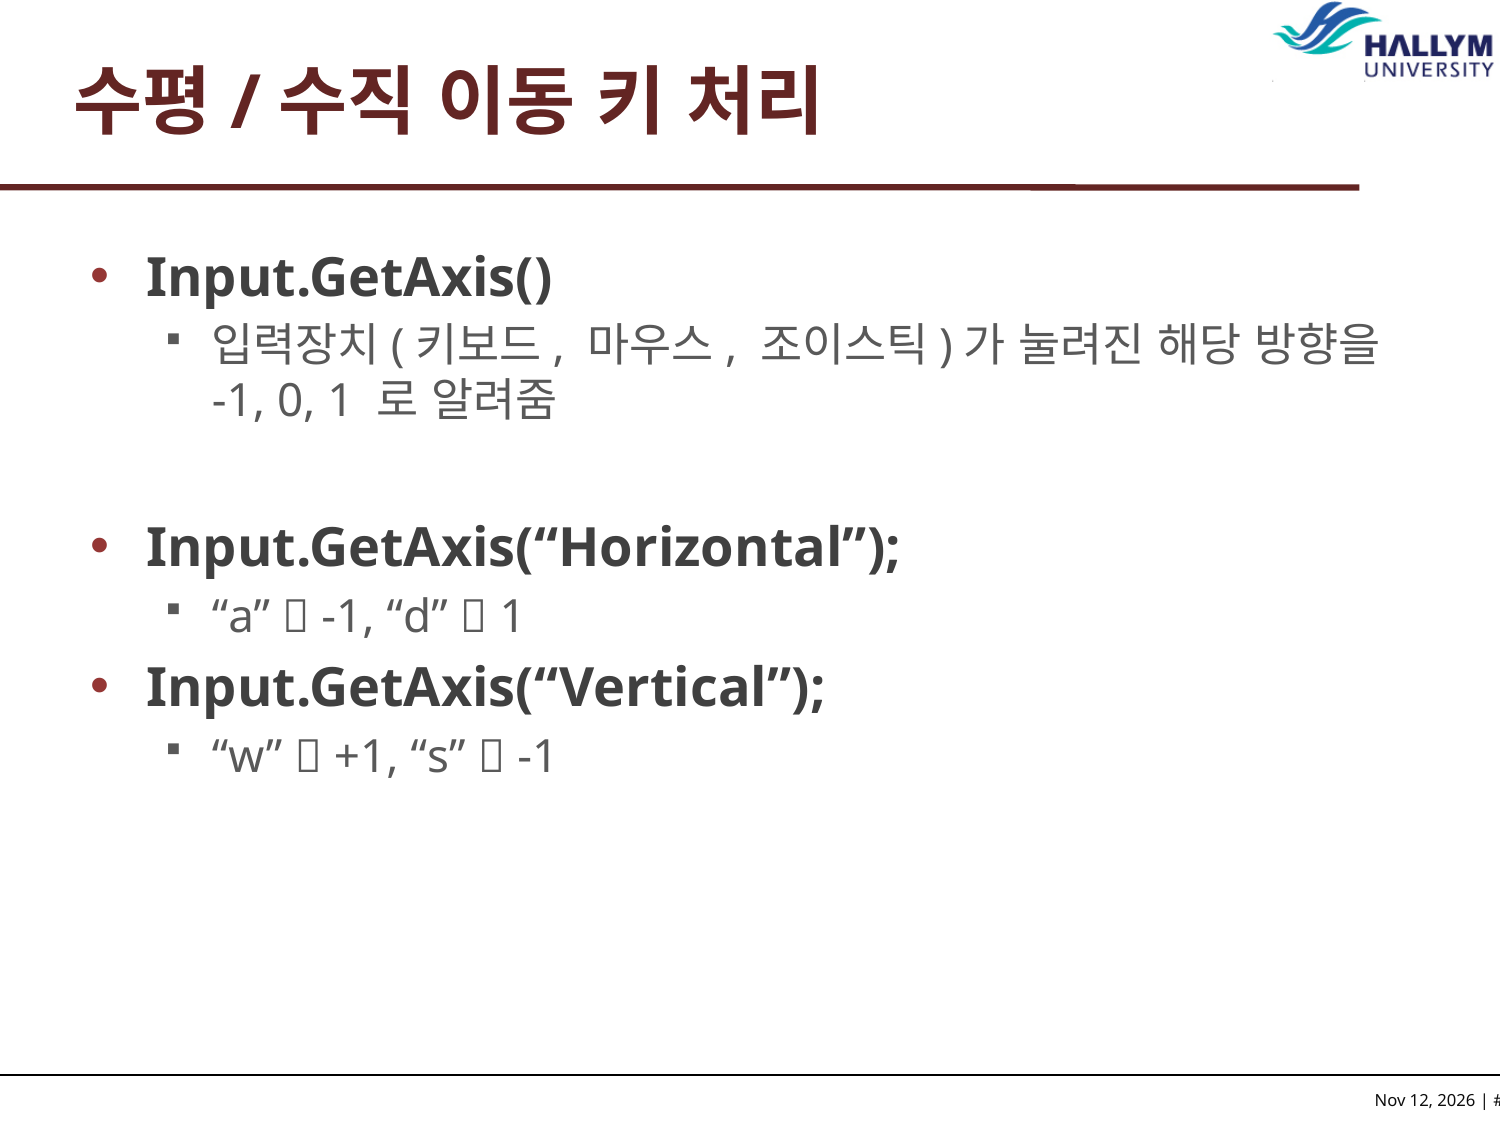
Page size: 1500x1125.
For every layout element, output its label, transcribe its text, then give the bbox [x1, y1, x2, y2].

picture [1269, 0, 1500, 82]
list Input.GetAxis() 입력장치(키보드, 마우스, 조이스틱)가 눌려진 해당 방향을 -1, 0, 1 로 알려줌 Input.GetAxis(“Horizontal”); “a”  -1, “d”  1 Input.GetAxis(“Vertical”); “w”  +1, “s”  -1 [75, 234, 1425, 1032]
title 수평/수직 이동 키 처리 [44, 33, 1395, 164]
